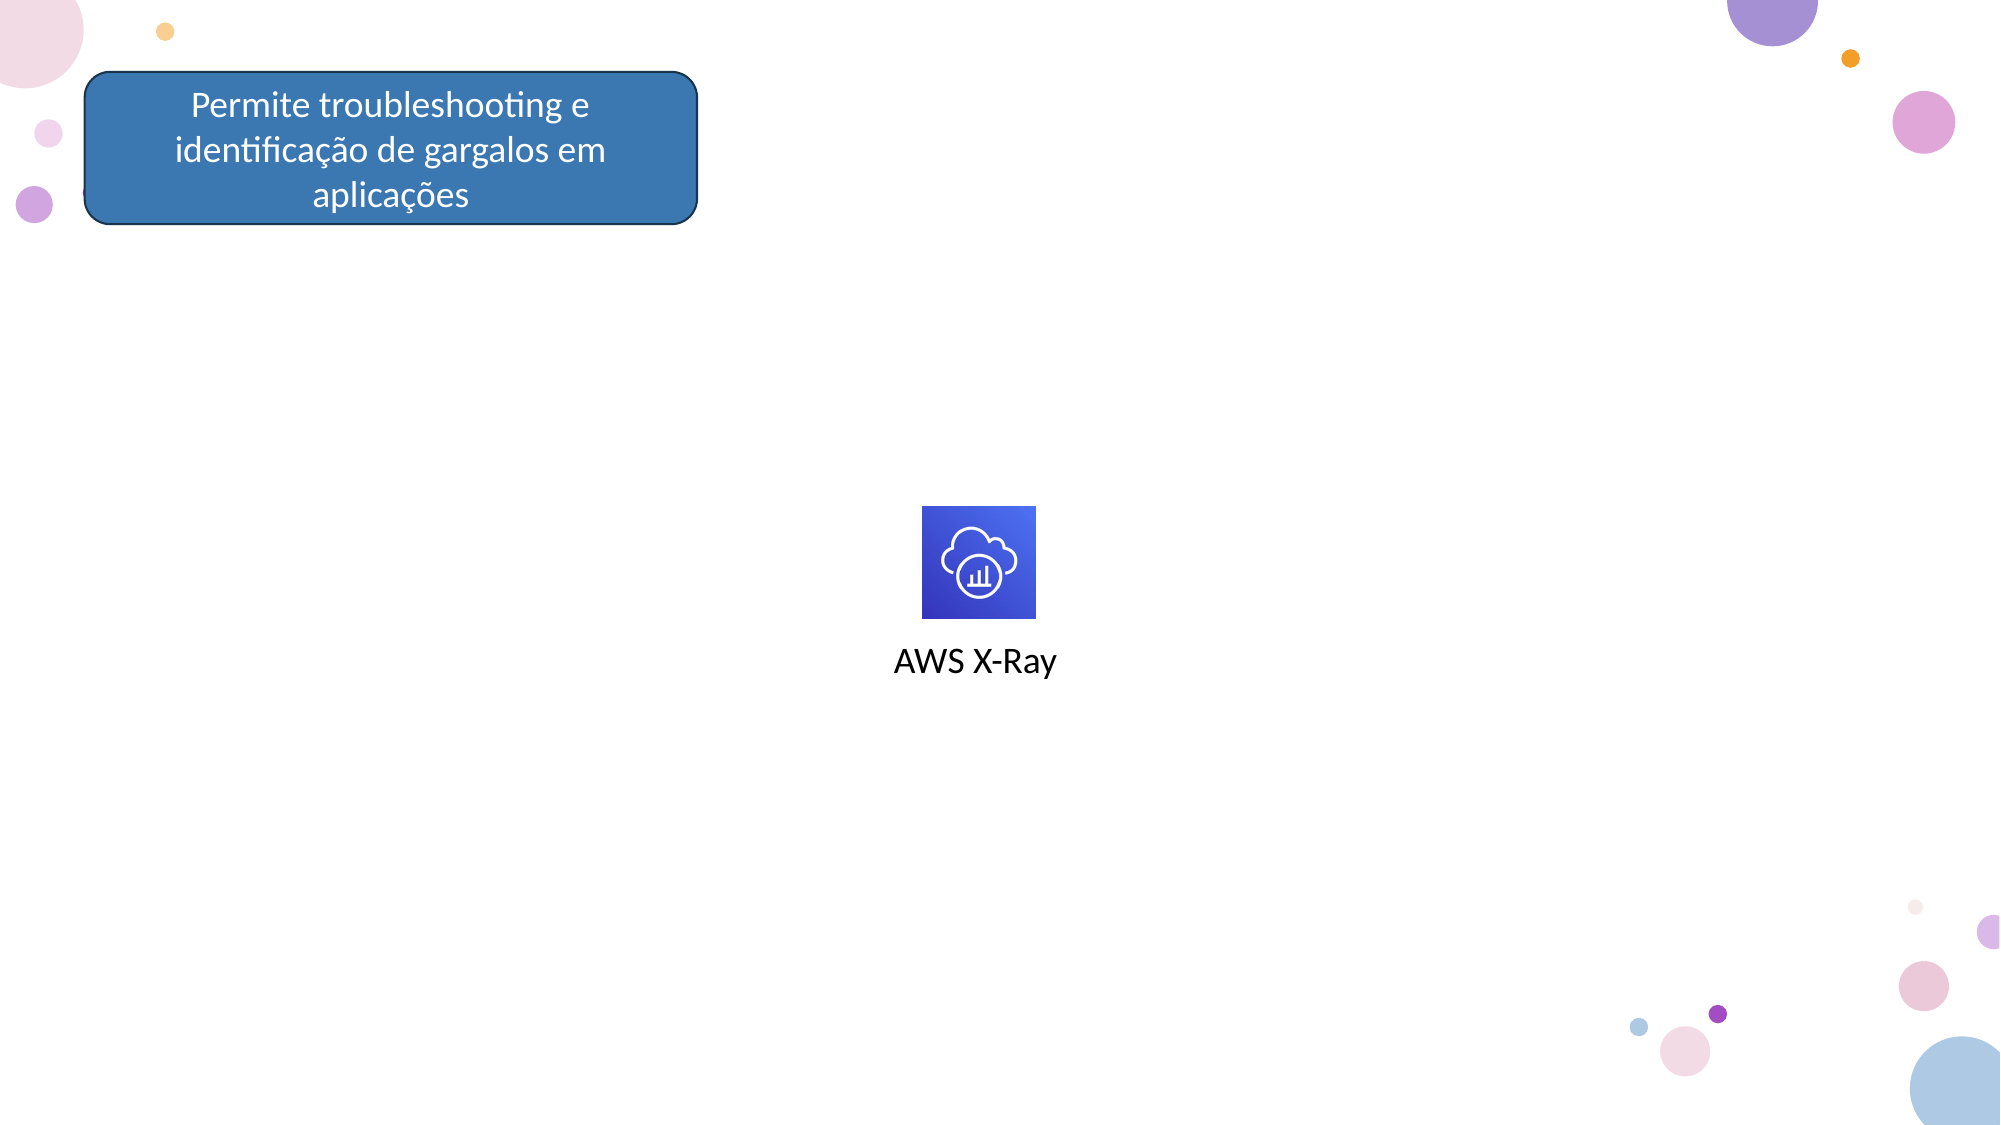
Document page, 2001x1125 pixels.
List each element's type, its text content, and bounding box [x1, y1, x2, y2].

text_box AWS X-Ray [879, 628, 1121, 689]
picture [922, 506, 1036, 619]
text_box Permite troubleshooting e identificação de gargalos em aplicações [83, 70, 699, 226]
